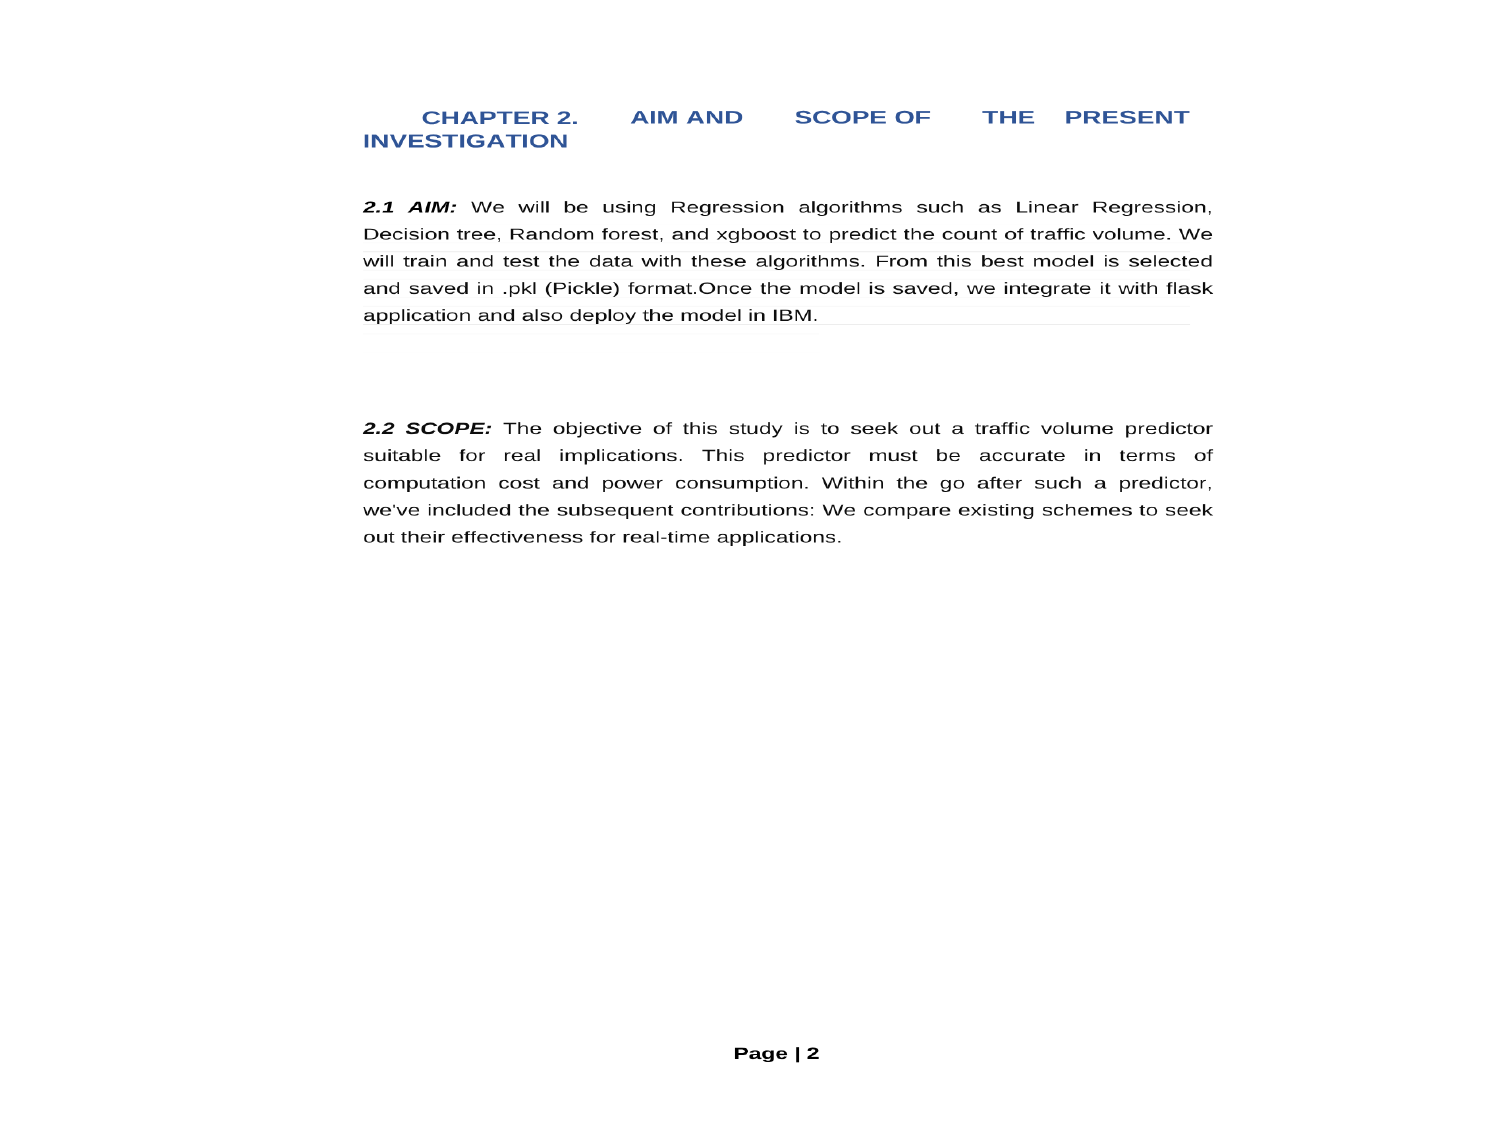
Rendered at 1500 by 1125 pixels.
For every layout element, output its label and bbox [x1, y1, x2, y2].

picture [201, 0, 1325, 1125]
